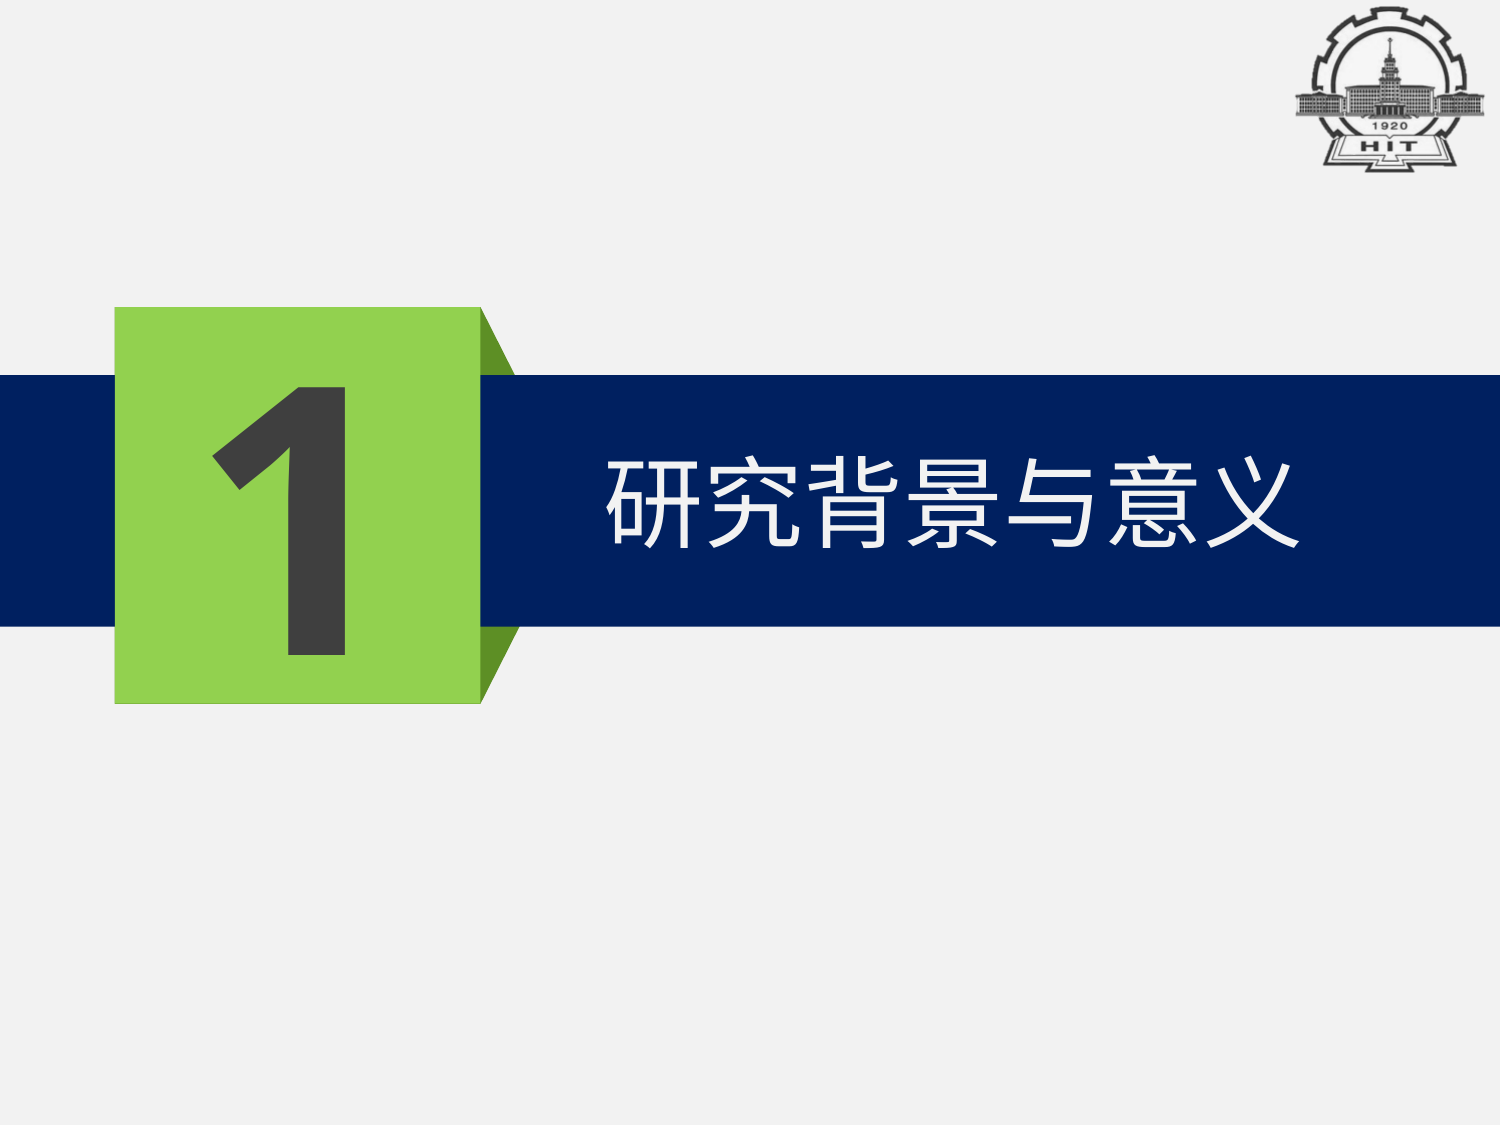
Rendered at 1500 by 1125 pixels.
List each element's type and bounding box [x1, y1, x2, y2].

text_box [0, 307, 1500, 704]
